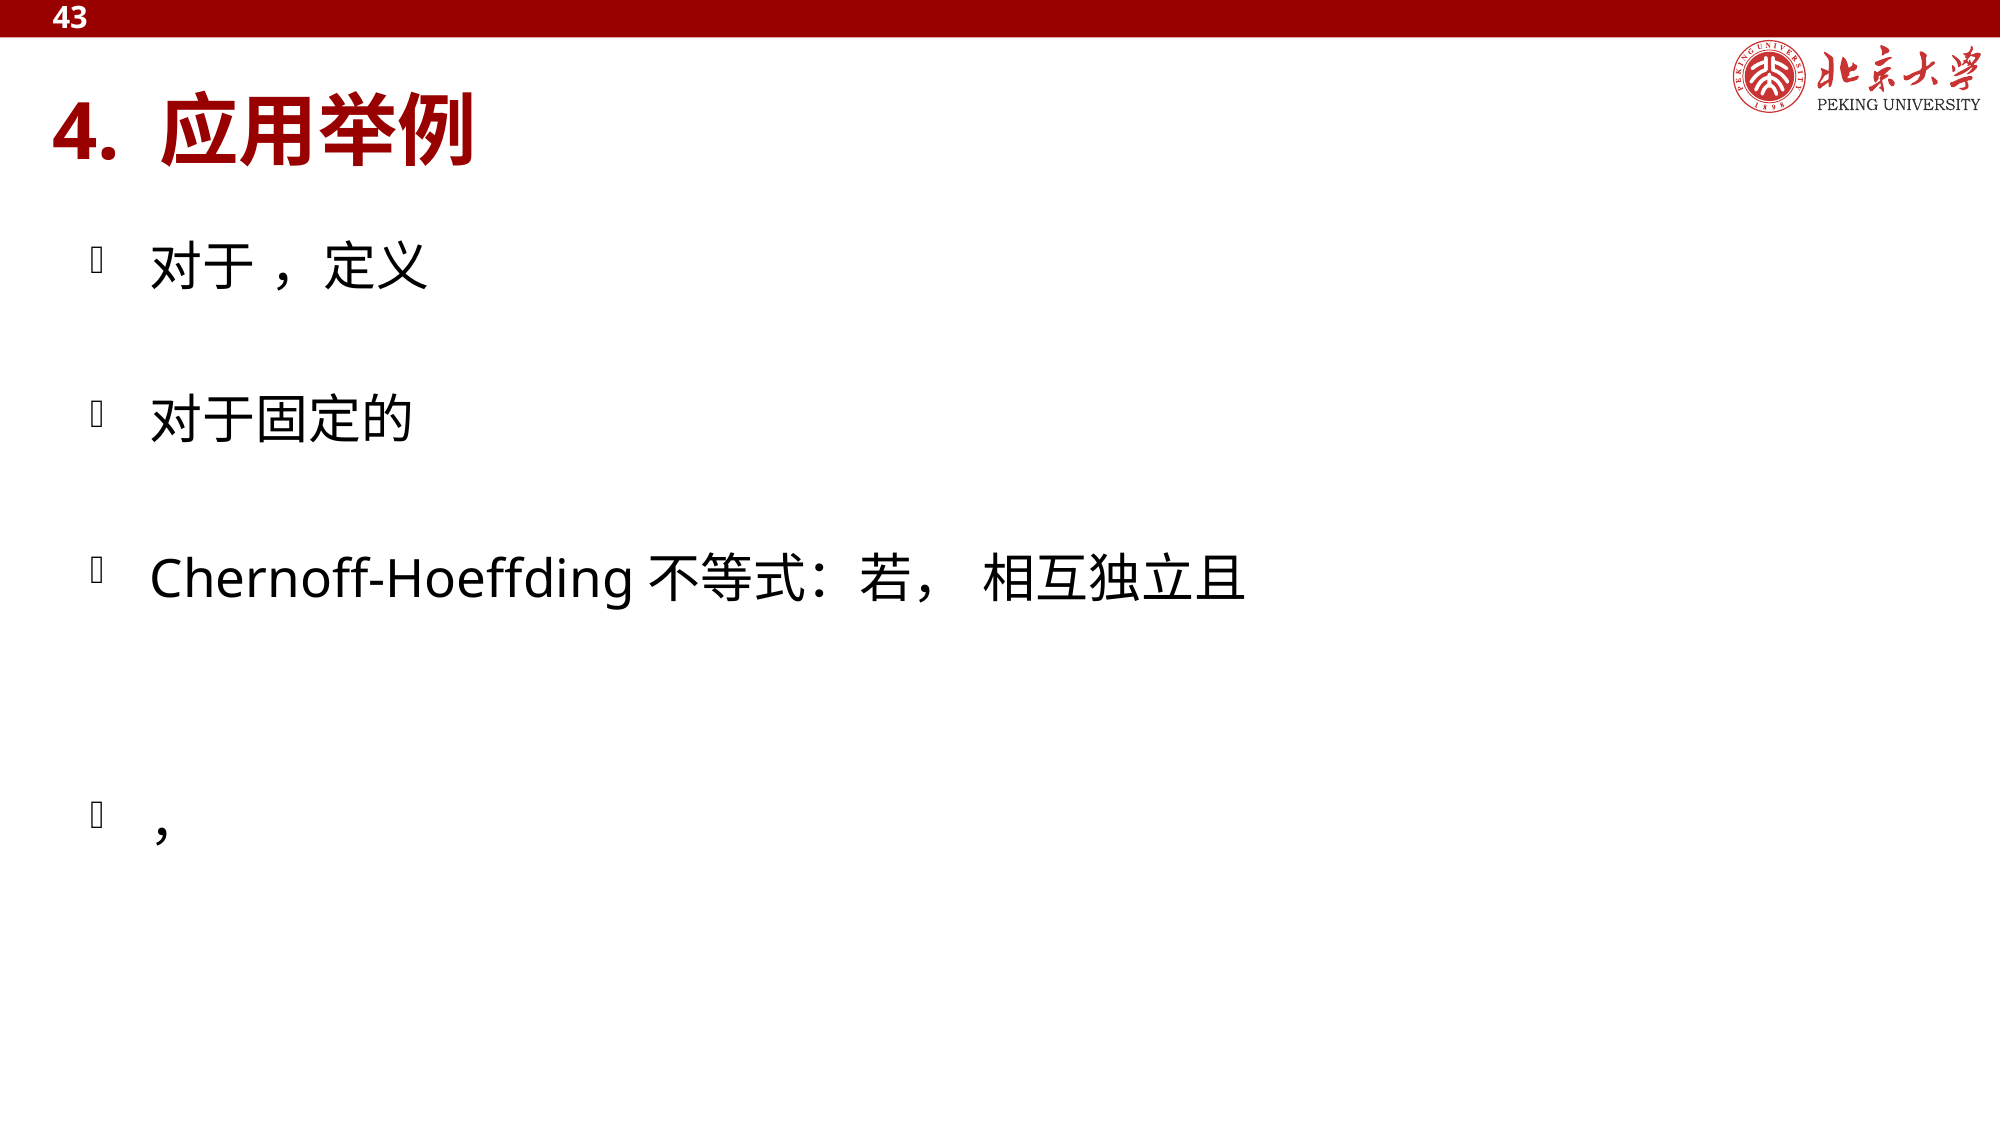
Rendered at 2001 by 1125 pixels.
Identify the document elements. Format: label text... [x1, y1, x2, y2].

slide_number 43 [37, 5, 225, 34]
title 4. 应用举例 [37, 62, 1951, 194]
